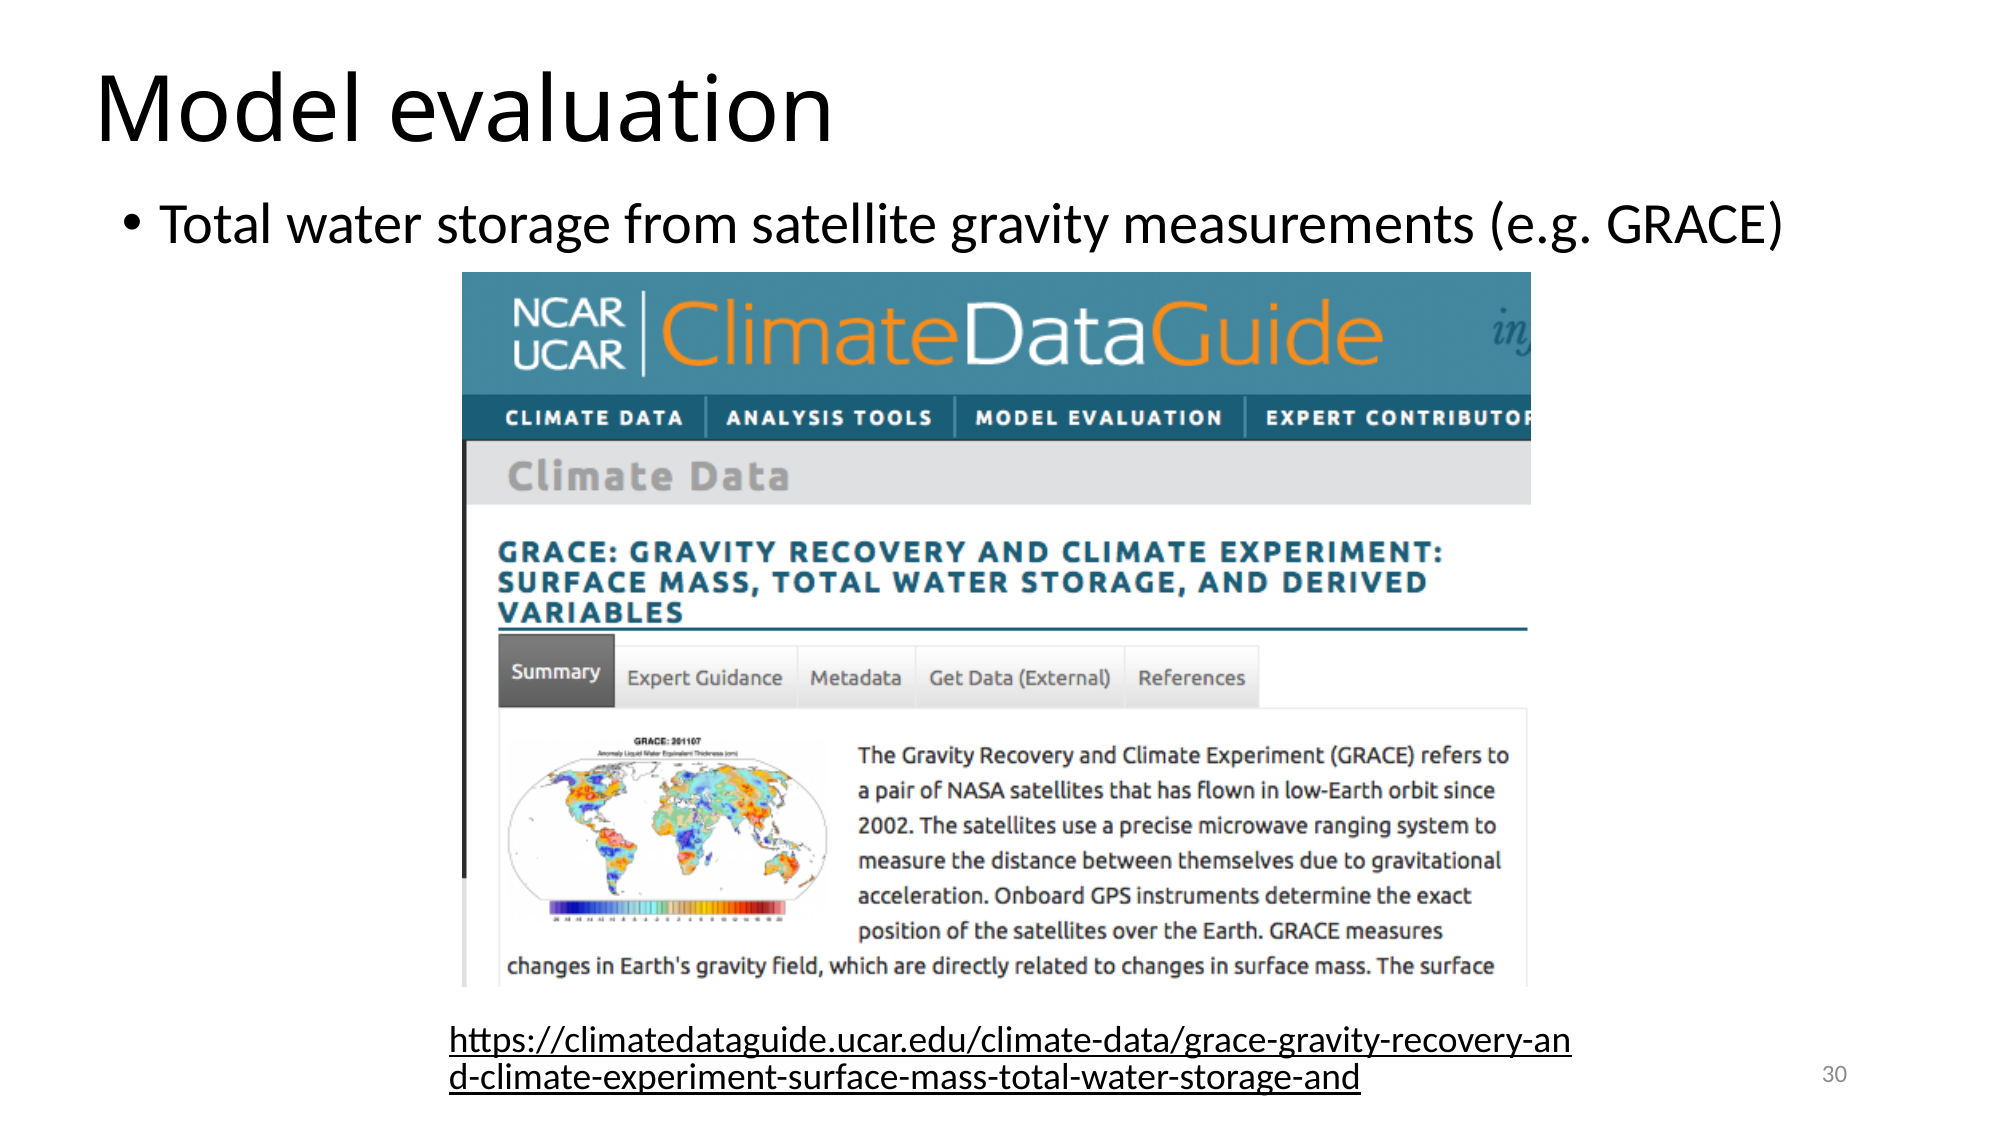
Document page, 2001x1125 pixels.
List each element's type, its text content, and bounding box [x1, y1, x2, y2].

list Total water storage from satellite gravity measurements (e.g. GRACE) [106, 185, 1922, 900]
slide_number 30 [1594, 1042, 1863, 1103]
title Model evaluation [78, 3, 1804, 221]
picture [462, 272, 1531, 987]
text_box https://climatedataguide.ucar.edu/climate-data/grace-gravity-recovery-and-climate-experiment-surface-mass-total-water-storage-and [434, 1007, 1594, 1113]
